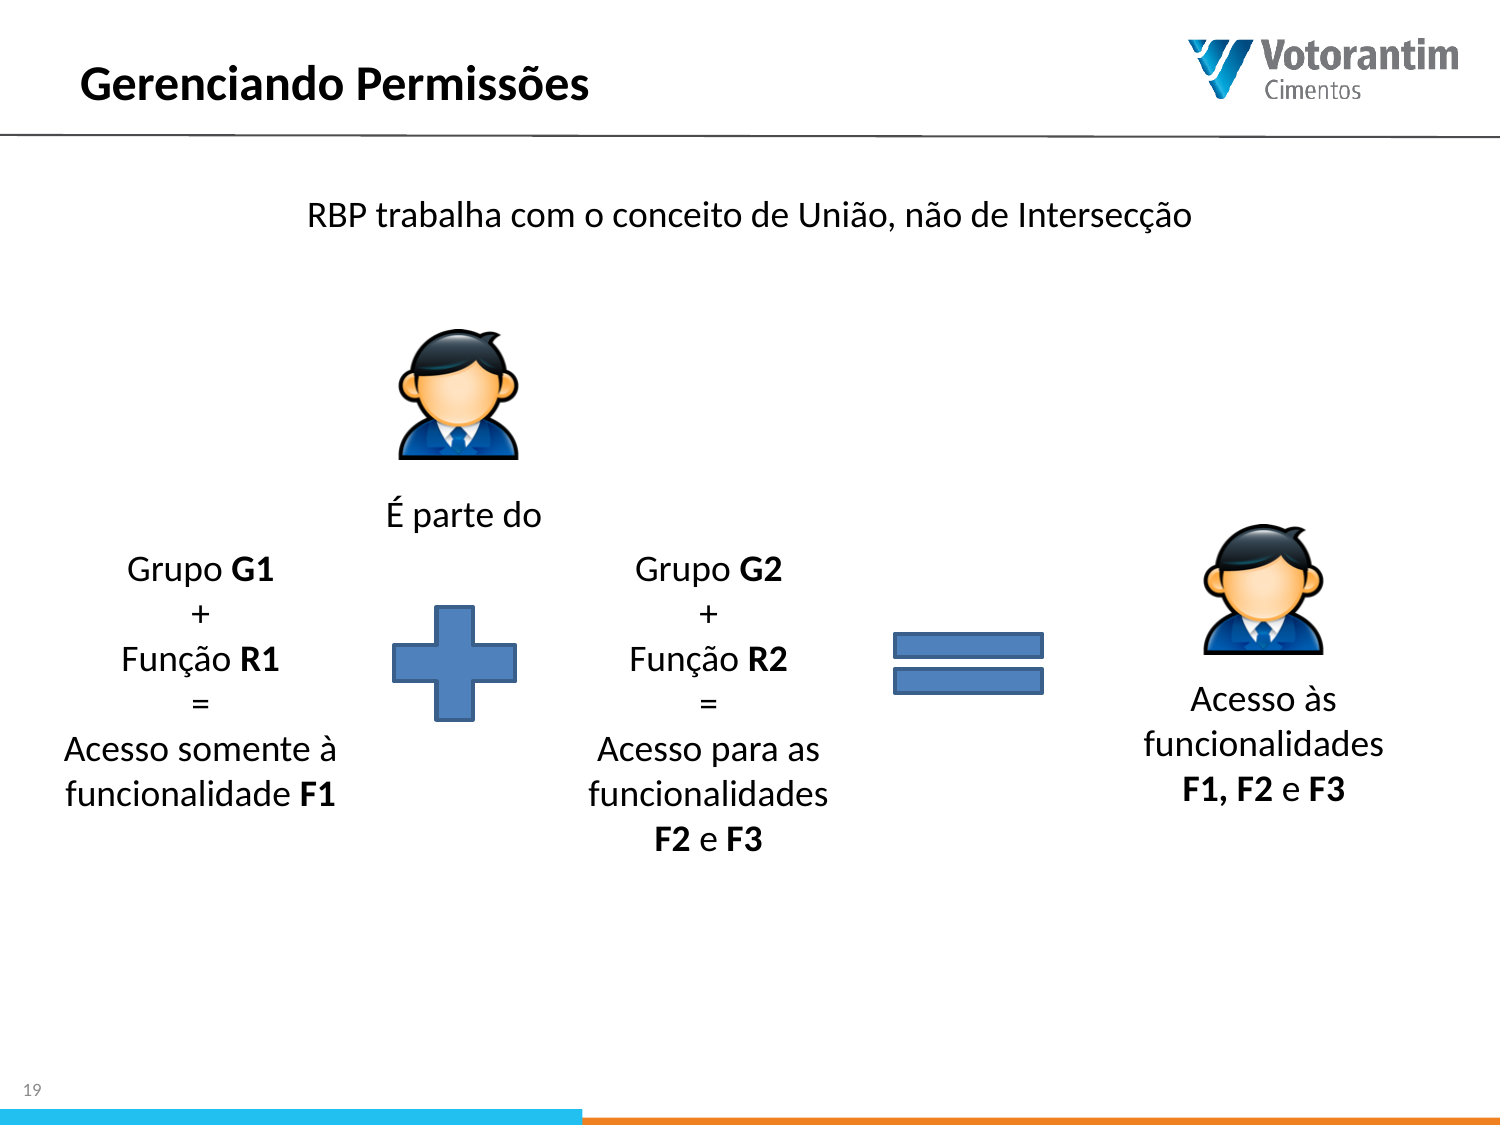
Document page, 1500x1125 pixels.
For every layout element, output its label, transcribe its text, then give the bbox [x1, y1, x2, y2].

picture [1198, 524, 1329, 655]
text_box Grupo G1 + Função R1 = Acesso somente à funcionalidade F1 [5, 536, 396, 822]
text_box [893, 632, 1044, 659]
text_box Grupo G2 + Função R2 = Acesso para as funcionalidades F2 e F3 [513, 536, 904, 867]
text_box [392, 605, 517, 722]
picture [393, 329, 524, 460]
text_box É parte do [371, 482, 558, 543]
text_box Acesso às funcionalidades F1, F2 e F3 [1068, 666, 1459, 817]
text_box RBP trabalha com o conceito de União, não de Intersecção [76, 182, 1424, 242]
picture [1188, 38, 1458, 99]
text_box [893, 667, 1044, 695]
text_box Gerenciando Permissões [64, 42, 883, 114]
